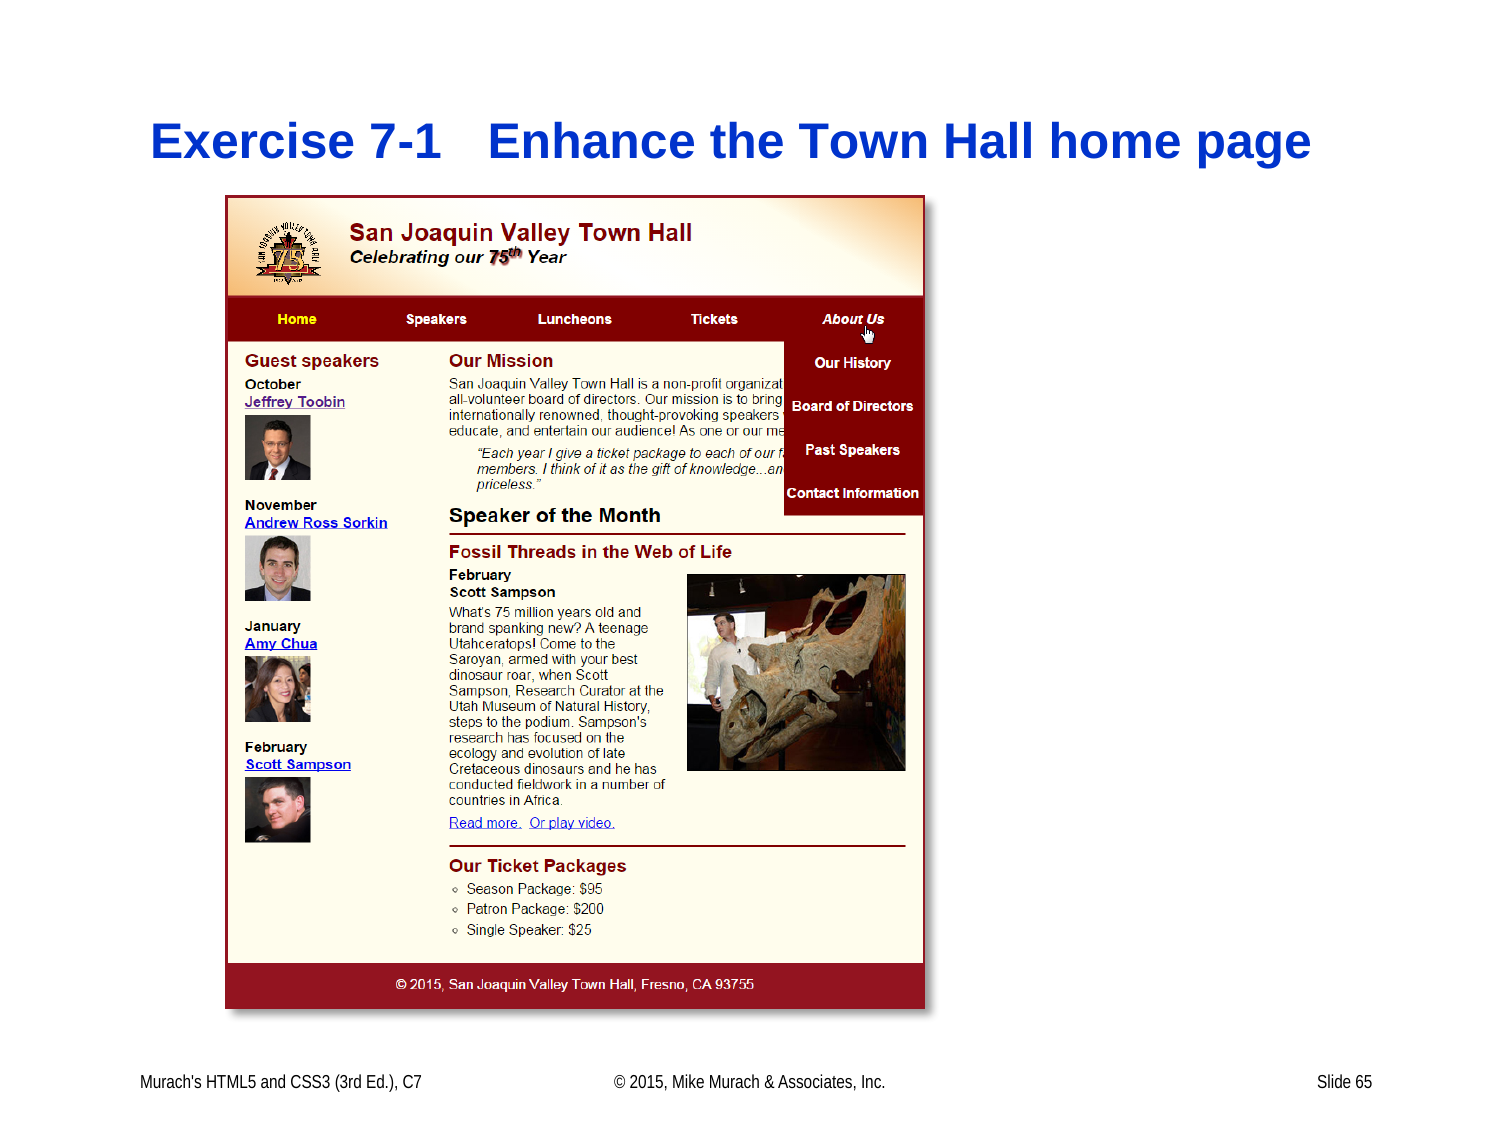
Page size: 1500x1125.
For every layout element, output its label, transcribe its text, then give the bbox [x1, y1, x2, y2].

footer © 2015, Mike Murach & Associates, Inc. [474, 1025, 1025, 1100]
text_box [149, 111, 1348, 420]
picture [224, 195, 926, 1009]
slide_number Murach's HTML5 and CSS3 (3rd Ed.), C7 [125, 1025, 450, 1100]
slide_number Slide 65 [1074, 1025, 1388, 1100]
